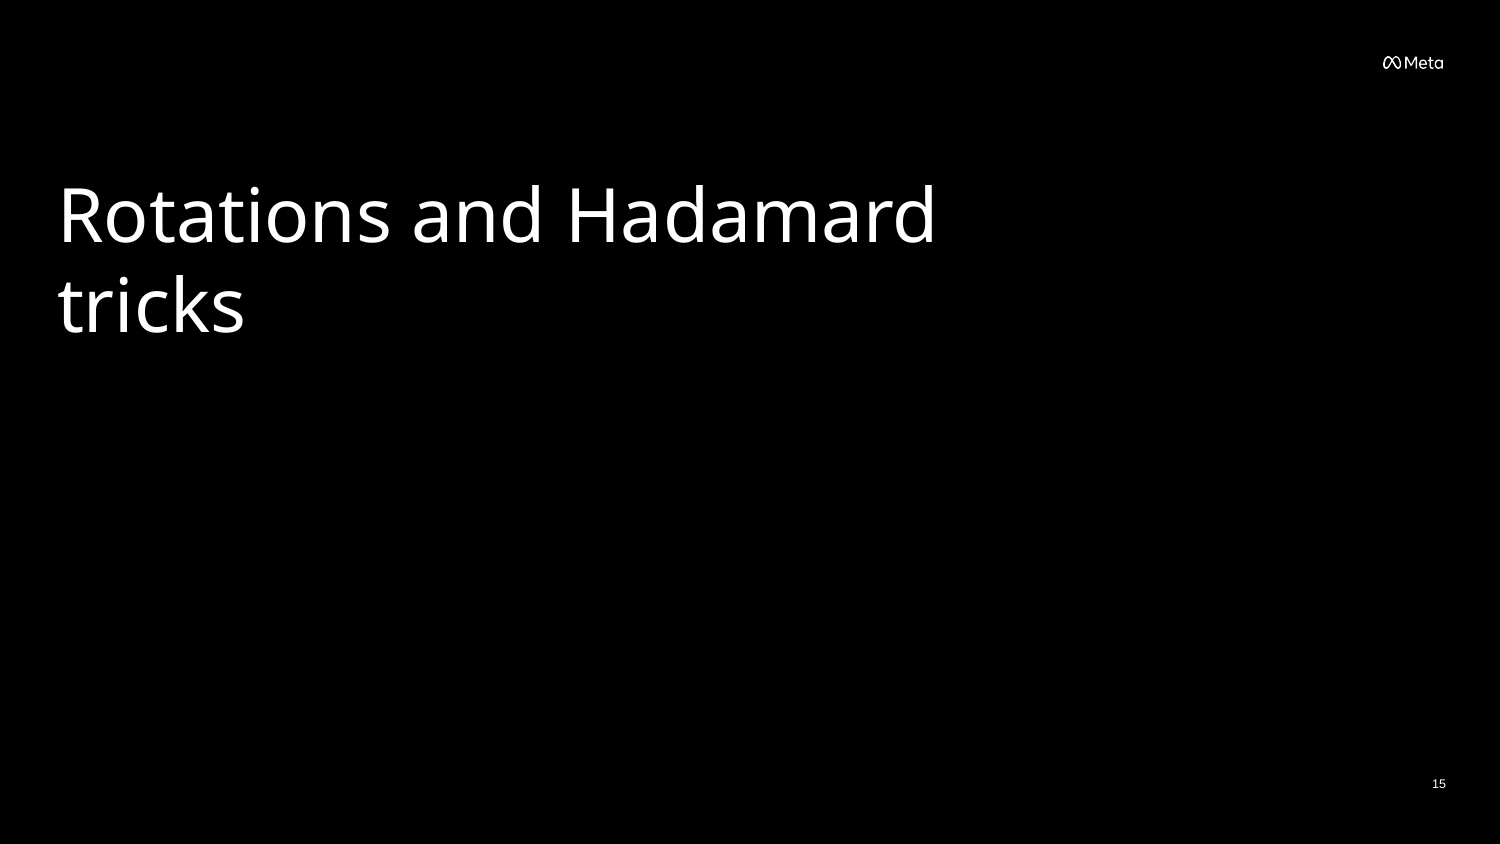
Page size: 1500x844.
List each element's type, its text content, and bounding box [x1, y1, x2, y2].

picture [1383, 56, 1443, 69]
title Rotations and Hadamard tricks [57, 167, 1097, 492]
